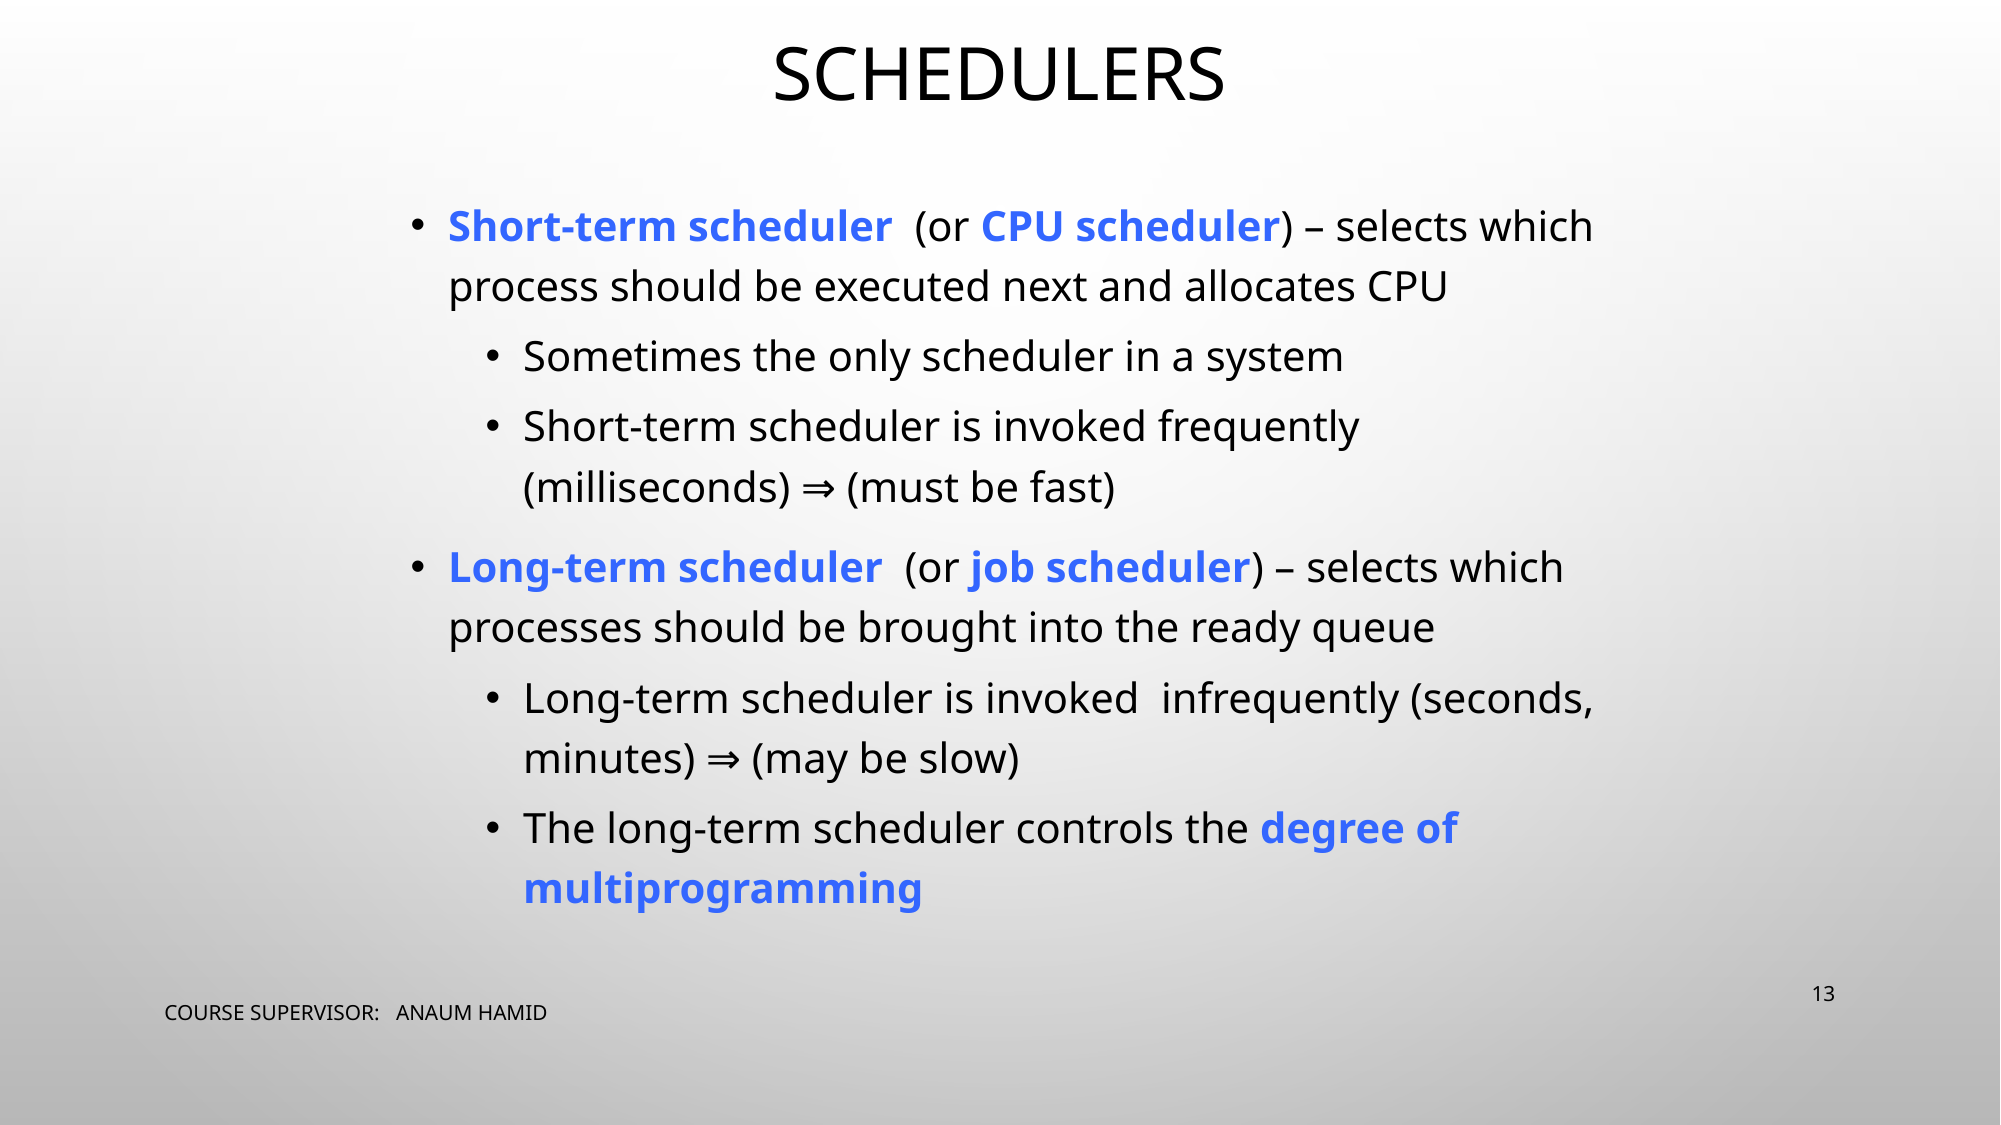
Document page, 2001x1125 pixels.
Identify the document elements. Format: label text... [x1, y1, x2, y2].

list Short-term scheduler (or CPU scheduler) – selects which process should be executed next and allocates CPU Sometimes the only scheduler in a system Short-term scheduler is invoked frequently (milliseconds) ⇒ (must be fast) Long-term scheduler (or job scheduler) – selects which processes should be brought into the ready queue Long-term scheduler is invoked infrequently (seconds, minutes) ⇒ (may be slow) The long-term scheduler controls the degree of multiprogramming [395, 181, 1619, 1006]
picture [0, 0, 2000, 1125]
slide_number ‹#› [1724, 965, 1851, 1025]
title SCHEDULERS [324, 29, 1675, 125]
footer COURSE SUPERVISOR: ANAUM HAMID [147, 975, 1242, 1036]
